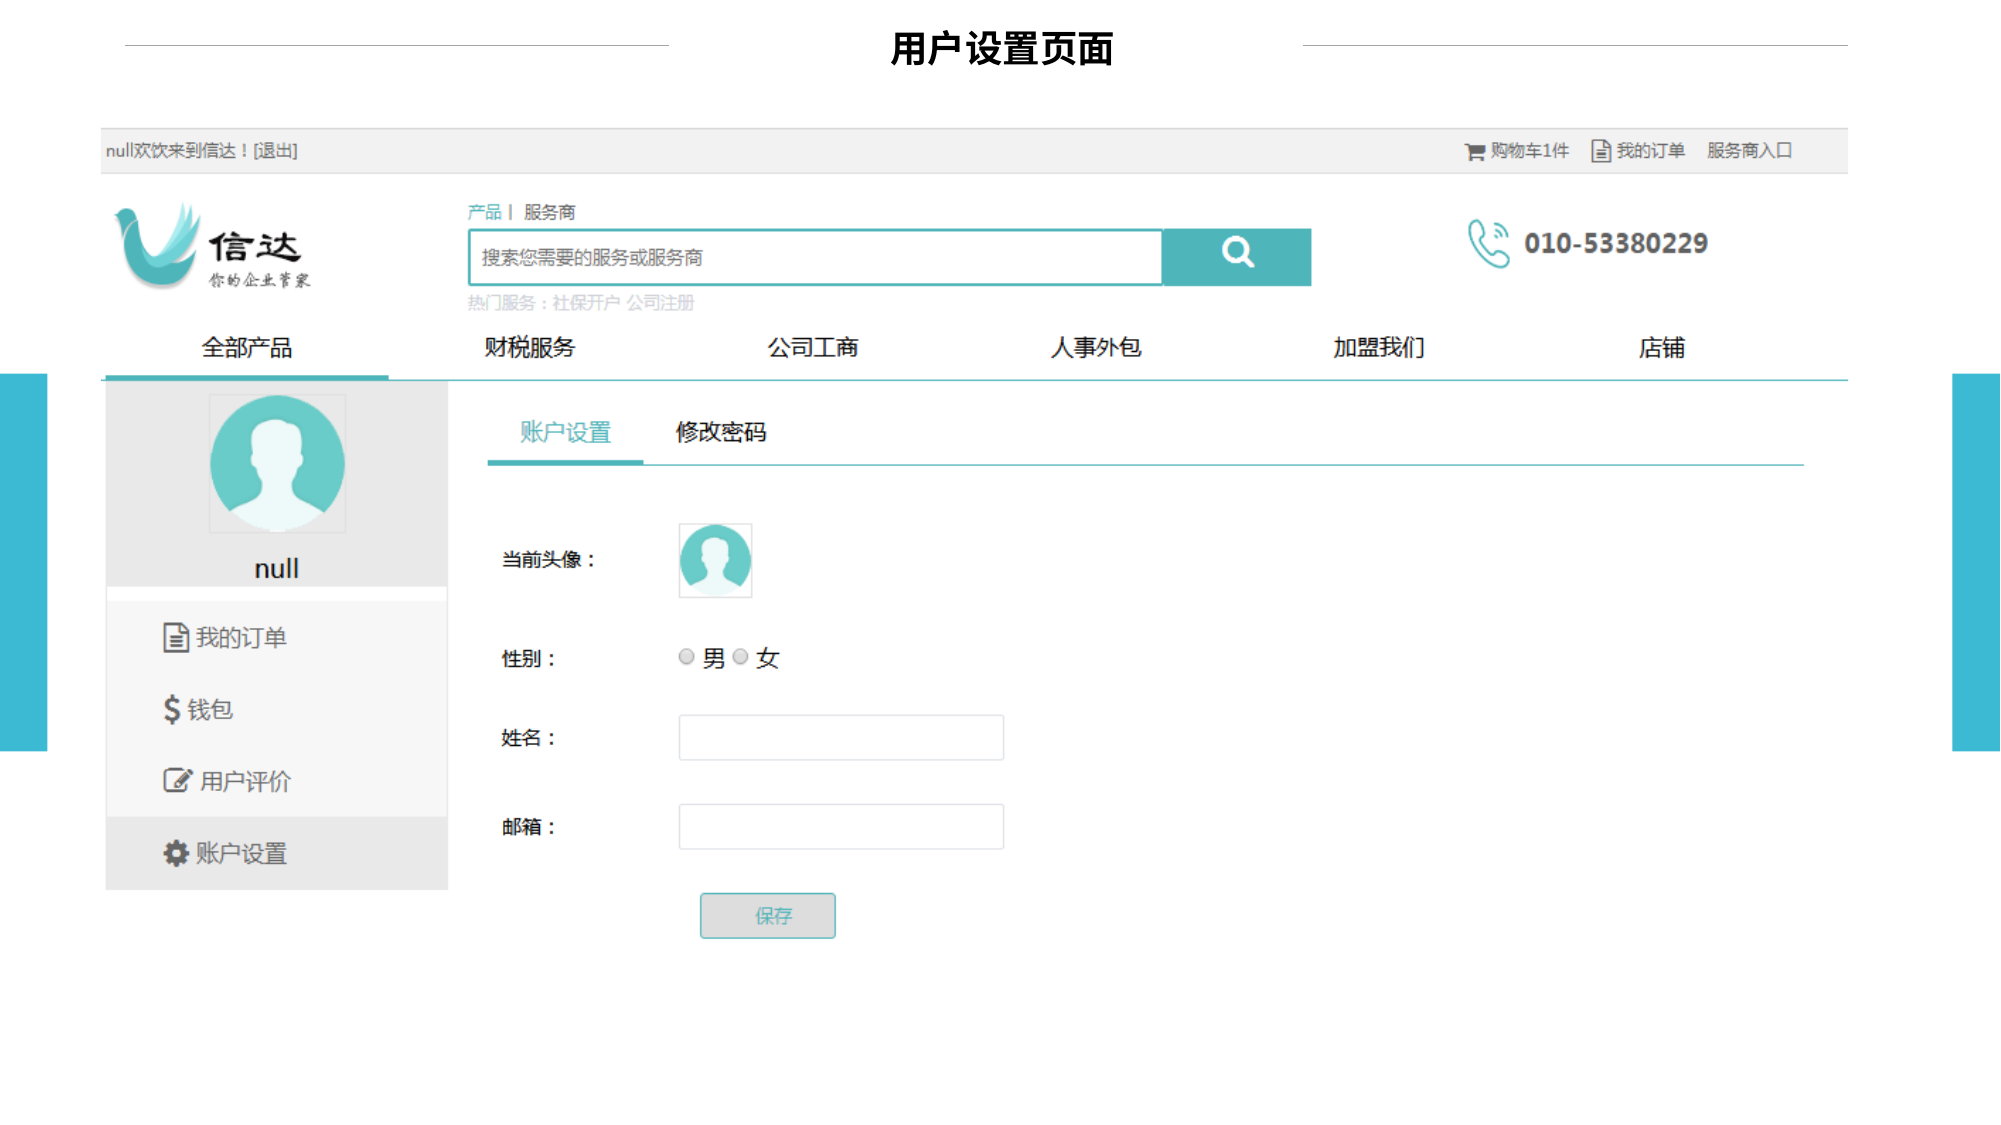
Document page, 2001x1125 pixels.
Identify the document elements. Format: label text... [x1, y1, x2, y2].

text_box 用户设置页面 [702, 17, 1304, 45]
picture [100, 121, 1849, 1004]
text_box 用户设置页面 [702, 46, 1304, 78]
